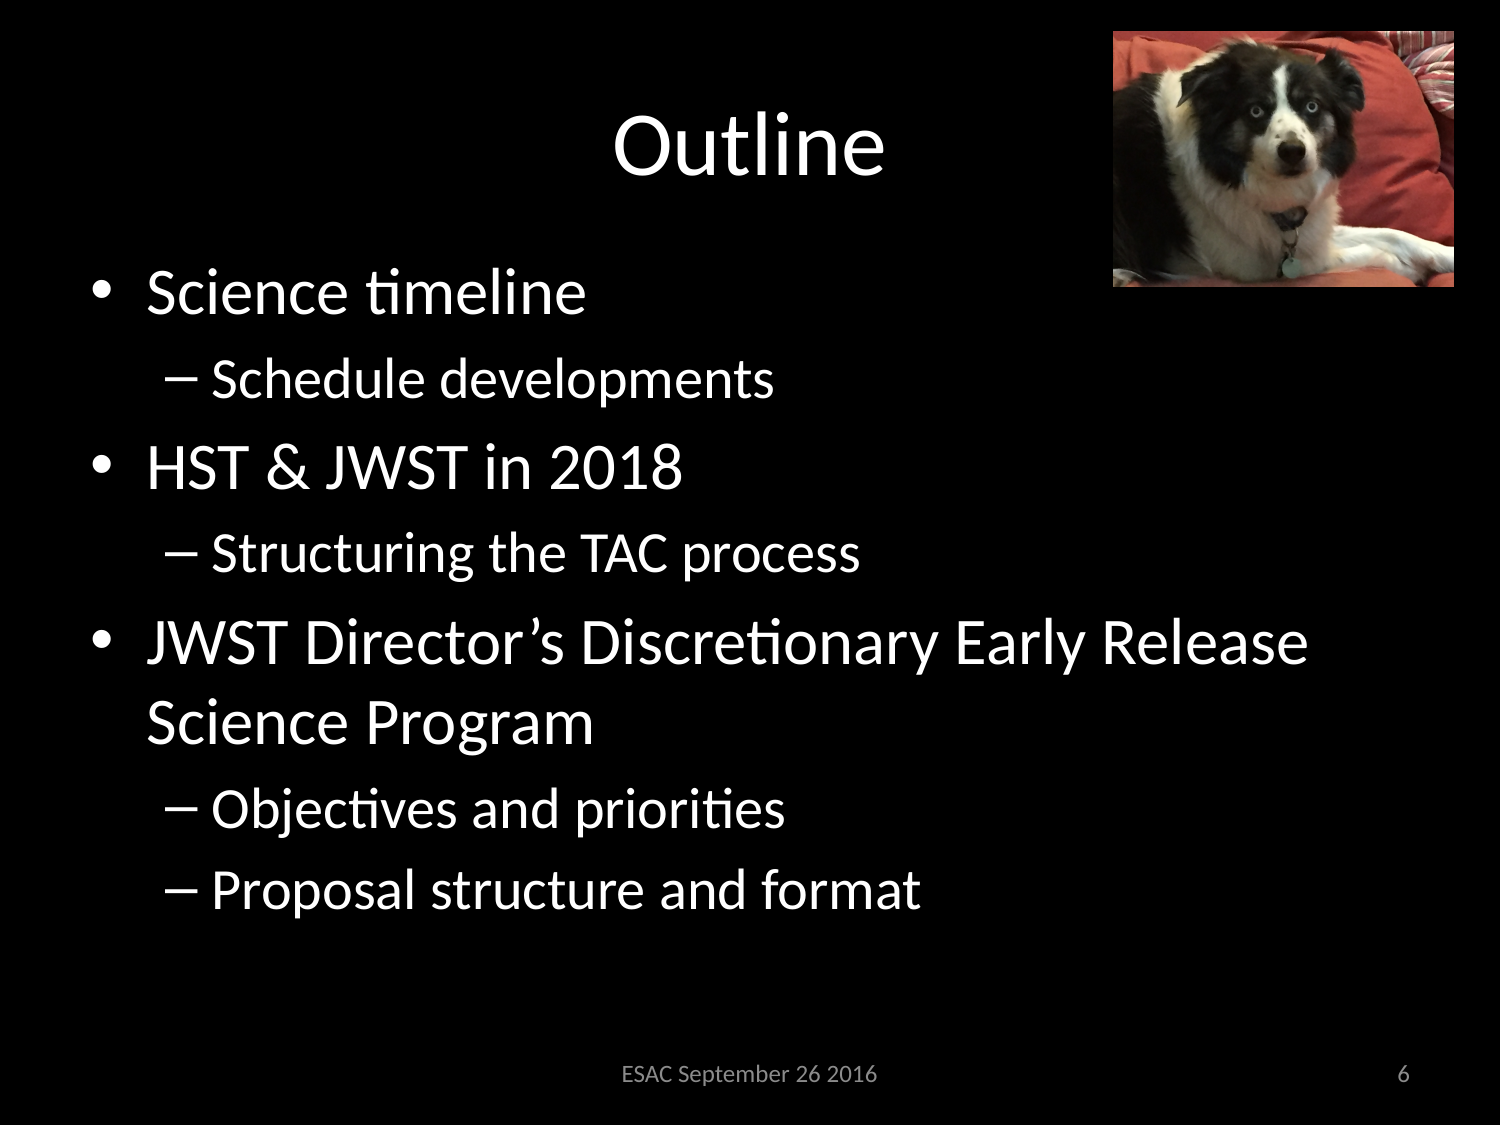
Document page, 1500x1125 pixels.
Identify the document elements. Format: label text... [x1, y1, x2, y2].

slide_number 6 [1074, 1042, 1425, 1103]
list Science timeline Schedule developments HST & JWST in 2018 Structuring the TAC process JWST Director’s Discretionary Early Release Science Program Objectives and priorities Proposal structure and format [75, 240, 1425, 983]
picture [1113, 31, 1455, 288]
title Outline [75, 45, 1108, 233]
footer ESAC September 26 2016 [512, 1042, 988, 1103]
